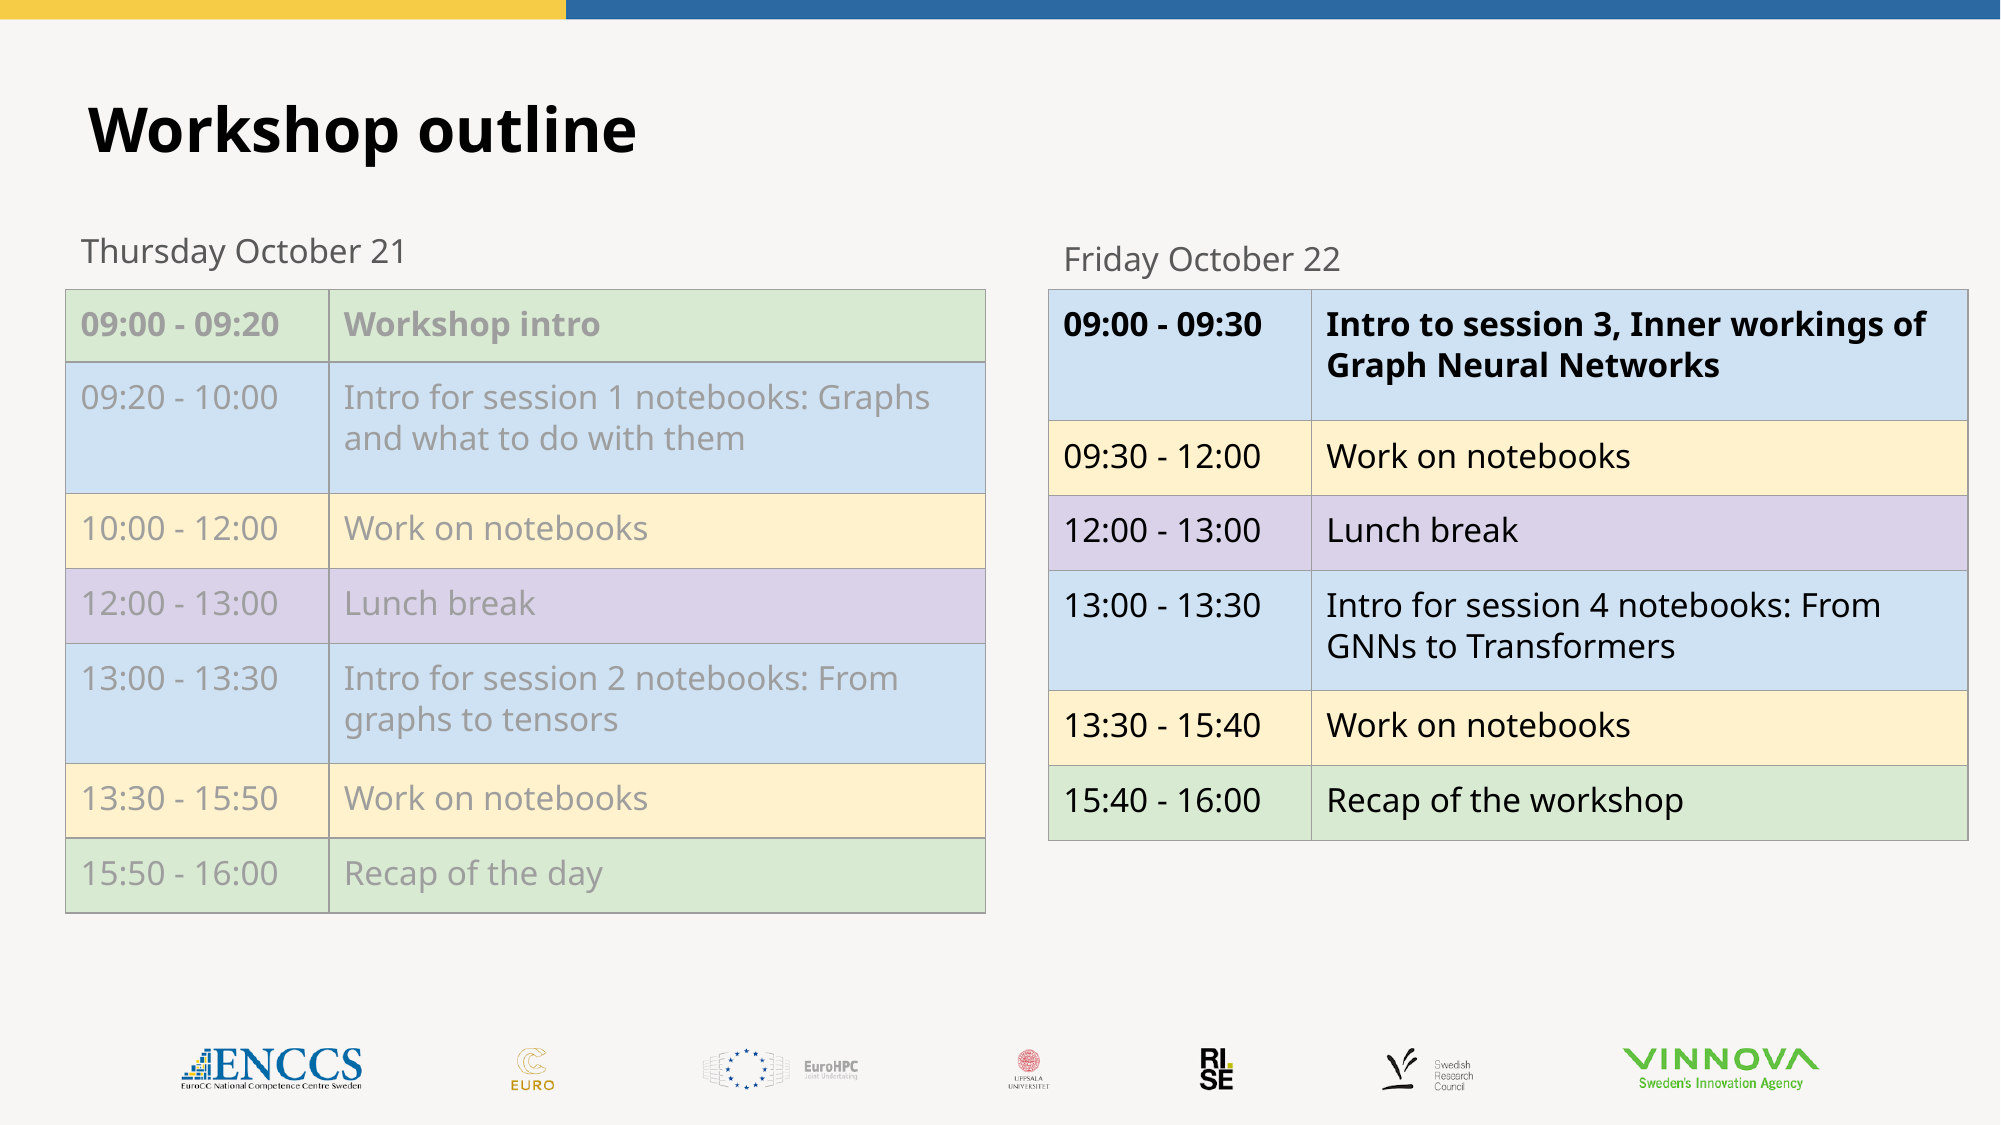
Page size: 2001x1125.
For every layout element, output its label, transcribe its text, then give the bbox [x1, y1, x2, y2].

table_header 09:00 - 09:20 [66, 290, 328, 361]
table_header Intro to session 3, Inner workings of Graph Neural Networks [1312, 290, 1967, 420]
table_cell 13:00 - 13:30 [1049, 571, 1311, 690]
title Workshop outline [68, 66, 1932, 192]
table_header 09:00 - 09:30 [1049, 290, 1311, 420]
picture [0, 0, 2001, 1125]
table_cell 13:30 - 15:50 [66, 764, 328, 837]
table_cell Intro for session 4 notebooks: From GNNs to Transformers [1312, 571, 1967, 690]
table_cell Lunch break [1312, 496, 1967, 570]
table_cell Intro for session 1 notebooks: Graphs and what to do with them [330, 363, 985, 493]
table_cell Intro for session 2 notebooks: From graphs to tensors [330, 644, 985, 763]
table_cell 15:50 - 16:00 [66, 839, 328, 912]
table_cell Work on notebooks [1312, 691, 1967, 765]
table_cell Work on notebooks [330, 494, 985, 568]
table_cell 13:00 - 13:30 [66, 644, 328, 763]
table_cell 09:20 - 10:00 [66, 363, 328, 493]
table_cell 15:40 - 16:00 [1049, 766, 1311, 840]
table_cell 09:30 - 12:00 [1049, 421, 1311, 495]
table_cell 12:00 - 13:00 [1049, 496, 1311, 570]
table_cell 13:30 - 15:40 [1049, 691, 1311, 765]
table_header Workshop intro [330, 290, 985, 361]
list Friday October 22 [1048, 220, 1969, 289]
table_cell 10:00 - 12:00 [66, 494, 328, 568]
table_cell Recap of the day [330, 839, 985, 912]
table_cell Lunch break [330, 569, 985, 643]
table_cell Work on notebooks [1312, 421, 1967, 495]
table_cell Recap of the workshop [1312, 766, 1967, 840]
table_cell 12:00 - 13:00 [66, 569, 328, 643]
subtitle Thursday October 21 [65, 218, 986, 288]
table_cell Work on notebooks [330, 764, 985, 837]
